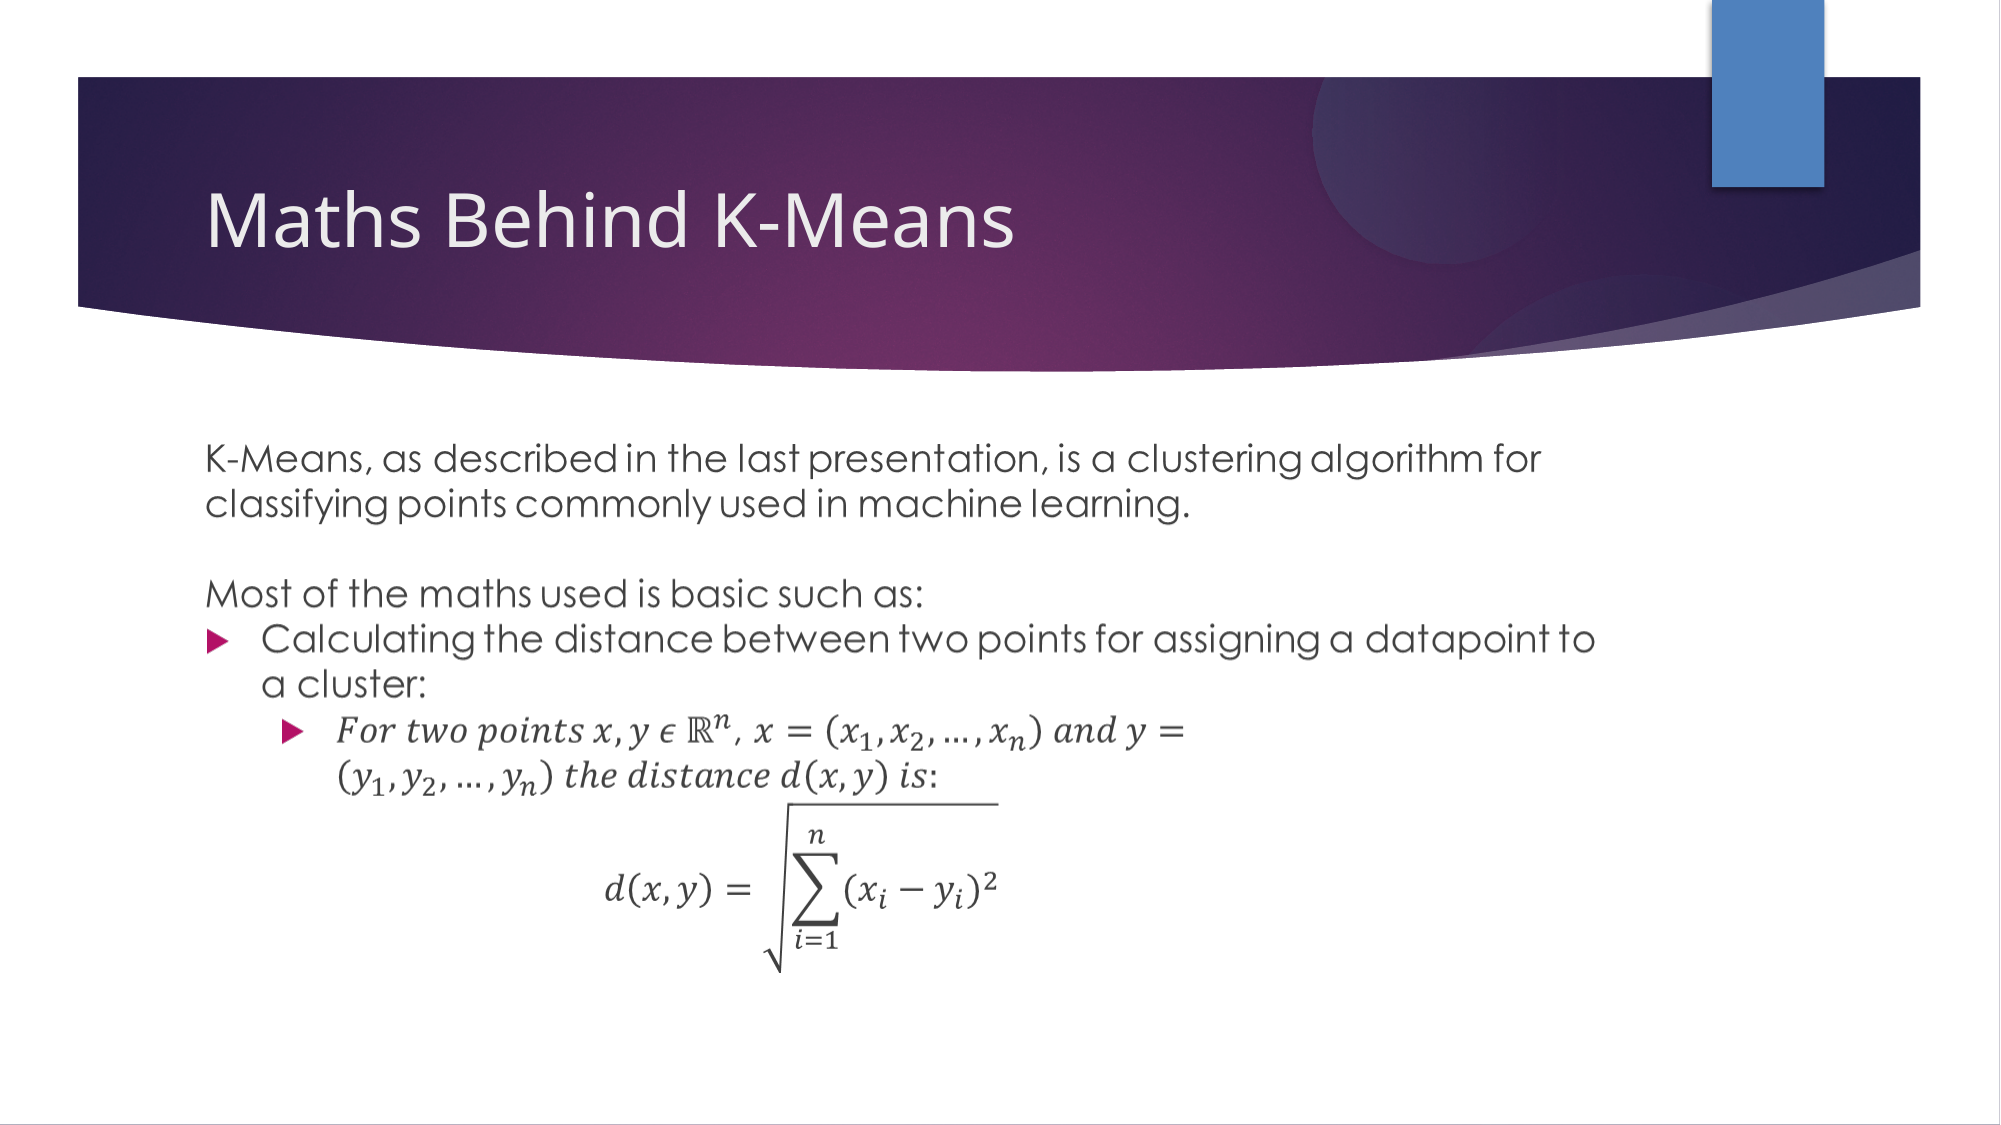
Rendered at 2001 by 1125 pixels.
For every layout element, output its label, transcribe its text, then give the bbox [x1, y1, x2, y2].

picture [79, 78, 1920, 371]
text_box [189, 427, 1637, 988]
text_box Maths Behind K-Means [189, 159, 1627, 276]
